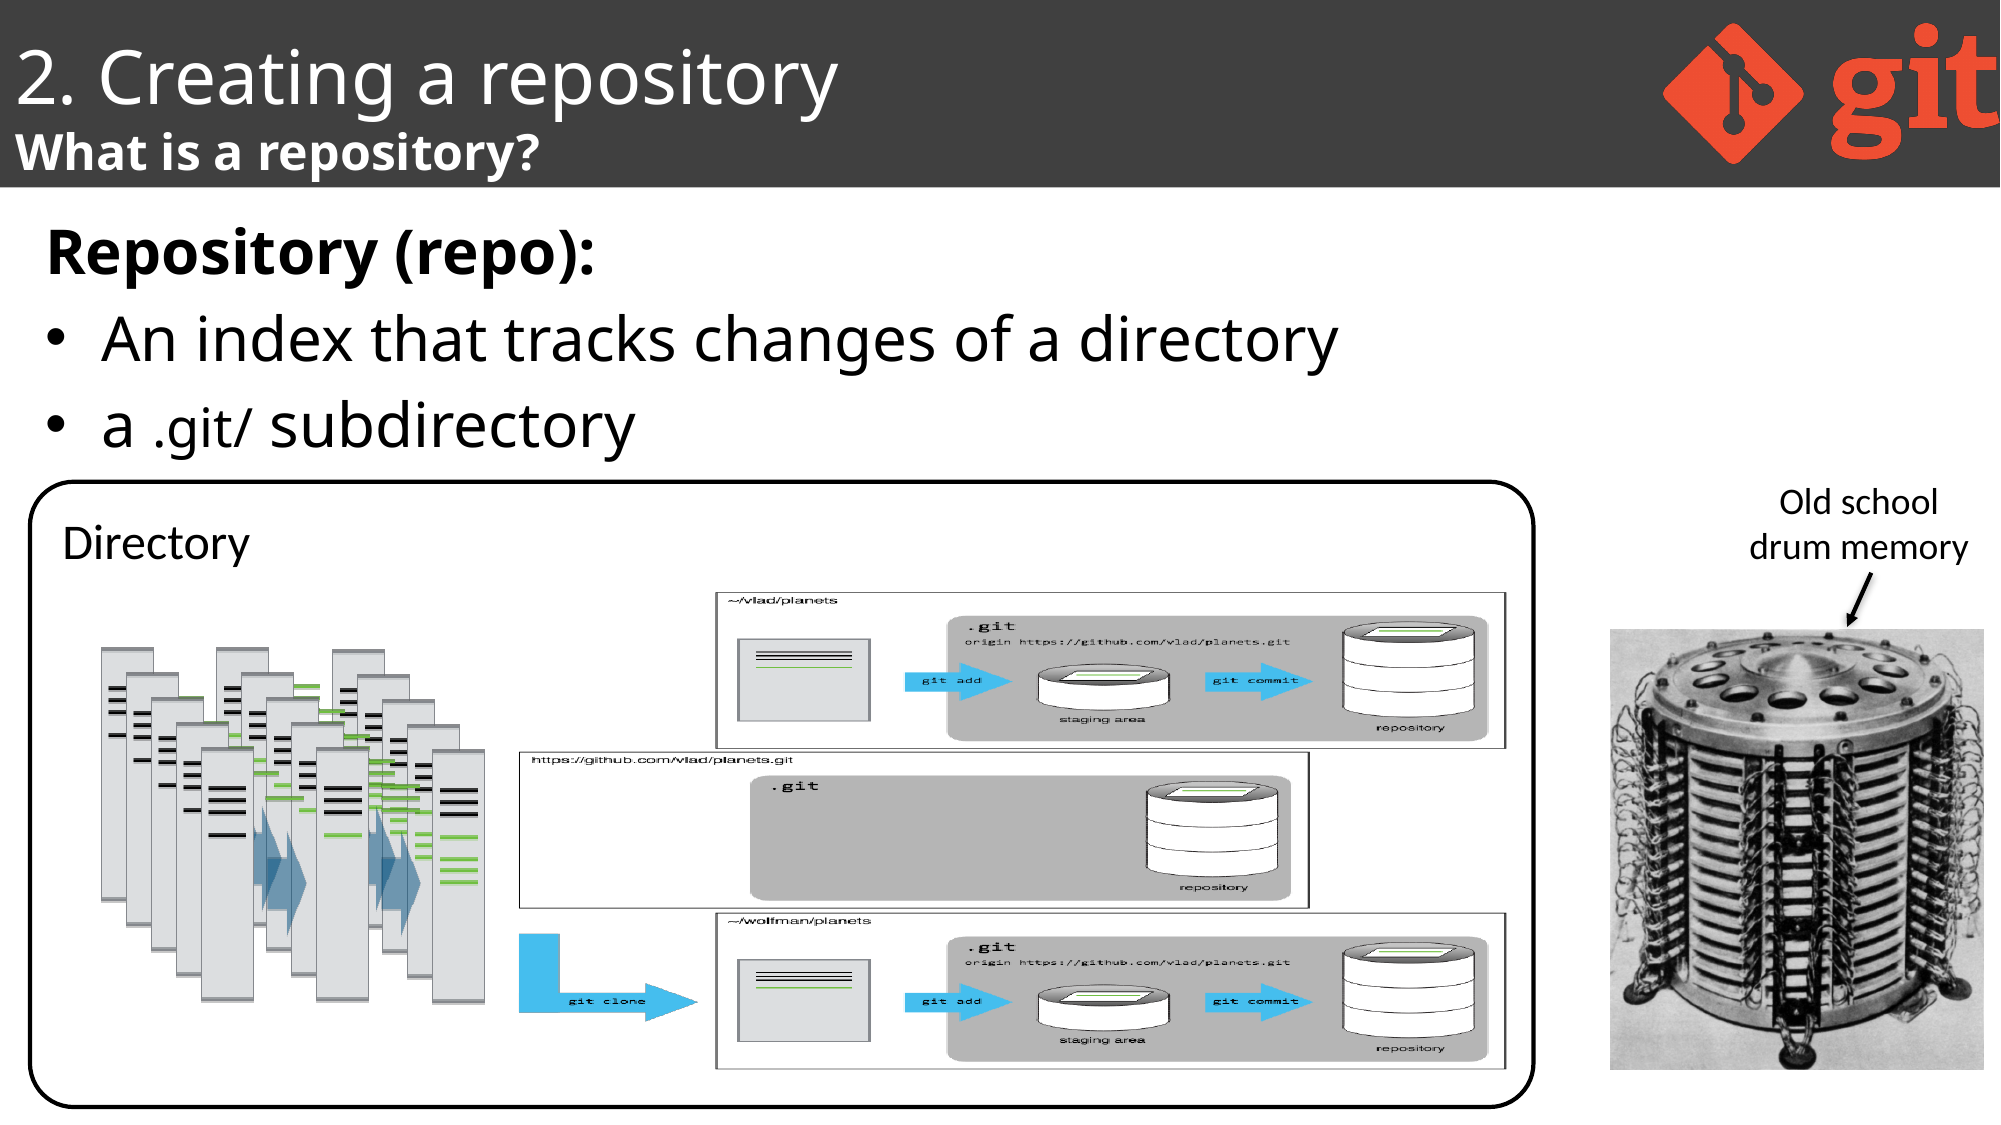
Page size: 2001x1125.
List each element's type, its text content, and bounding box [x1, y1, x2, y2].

text_box Directory [47, 501, 266, 577]
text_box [81, 591, 502, 1076]
picture [517, 591, 1524, 1070]
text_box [1610, 469, 1985, 1070]
title 2. Creating a repository What is a repository? [0, 0, 2000, 188]
list Repository (repo): An index that tracks changes of a directory a .git/ subdirectory [30, 204, 1969, 470]
picture [1663, 23, 2000, 165]
text_box [27, 479, 1536, 1110]
